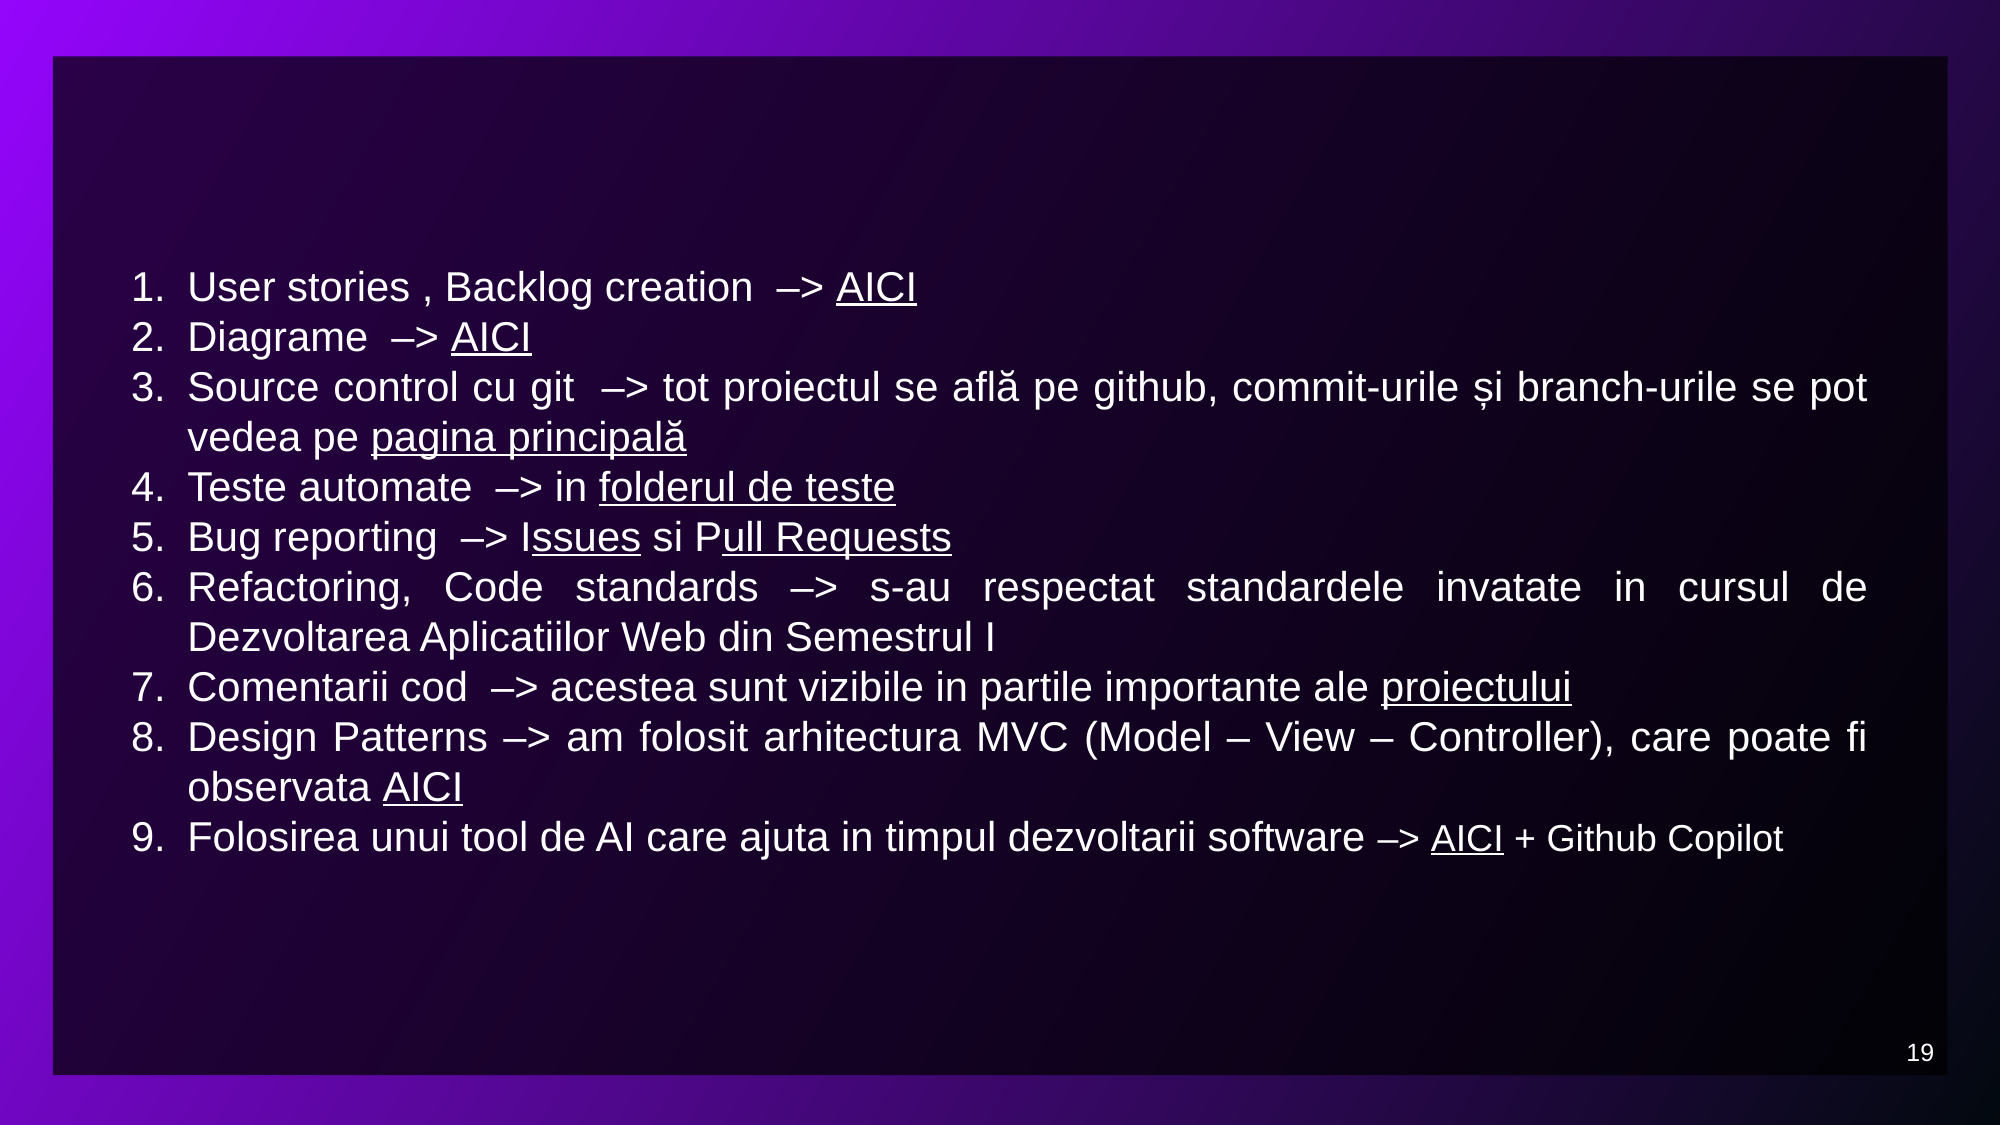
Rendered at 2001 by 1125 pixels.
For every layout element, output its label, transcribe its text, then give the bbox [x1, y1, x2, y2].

text_box User stories , Backlog creation –> AICI Diagrame –> AICI Source control cu git –> tot proiectul se află pe github, commit-urile și branch-urile se pot vedea pe pagina principală Teste automate –> in folderul de teste Bug reporting –> Issues si Pull Requests Refactoring, Code standards –> s-au respectat standardele invatate in cursul de Dezvoltarea Aplicatiilor Web din Semestrul I Comentarii cod –> acestea sunt vizibile in partile importante ale proiectului Design Patterns –> am folosit arhitectura MVC (Model – View – Controller), care poate fi observata AICI Folosirea unui tool de AI care ajuta in timpul dezvoltarii software –> AICI + Github Copilot [116, 251, 1884, 868]
slide_number 19 [1499, 1021, 1950, 1082]
